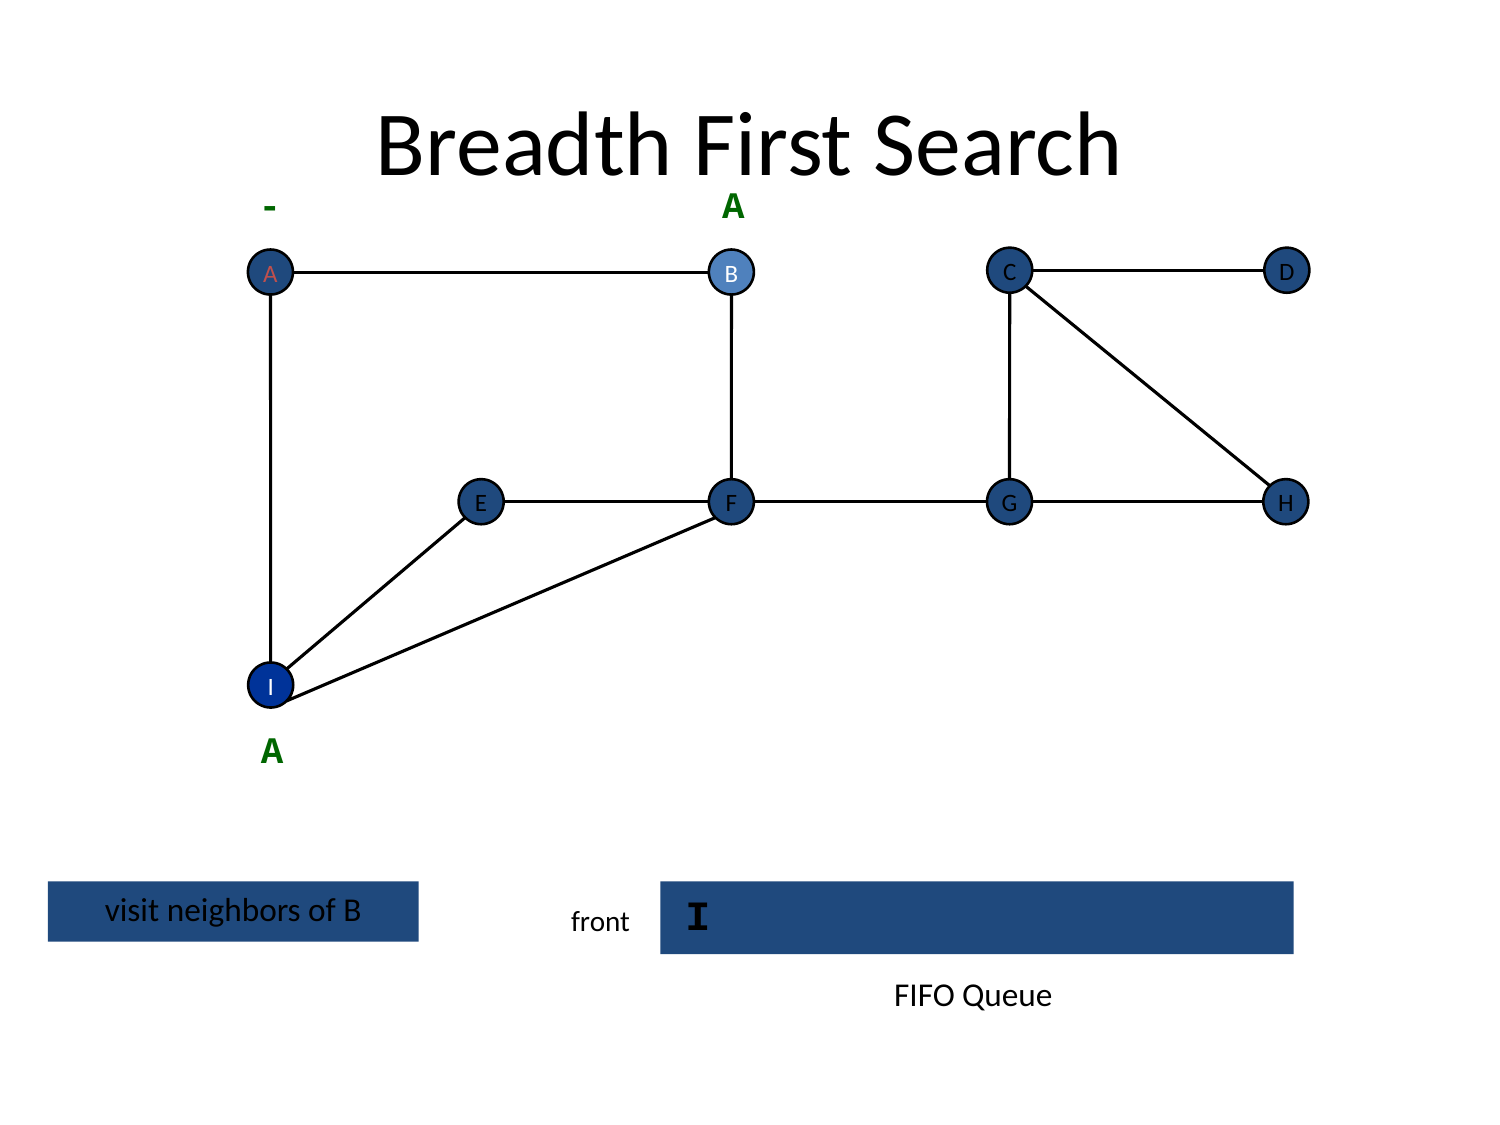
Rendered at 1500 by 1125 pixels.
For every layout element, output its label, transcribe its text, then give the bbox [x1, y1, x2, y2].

text_box H [1263, 479, 1309, 525]
text_box B [708, 249, 754, 295]
text_box A [245, 718, 302, 779]
title Breadth First Search [75, 45, 1425, 233]
text_box A [706, 173, 763, 234]
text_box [1025, 287, 1270, 485]
text_box E [458, 479, 504, 517]
text_box front [539, 894, 662, 945]
text_box A [247, 249, 293, 295]
text_box I [248, 662, 282, 708]
text_box G [987, 479, 1032, 525]
text_box D [1264, 247, 1310, 293]
text_box F [708, 479, 754, 525]
text_box FIFO Queue [660, 965, 1287, 1021]
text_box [286, 518, 716, 703]
text_box visit neighbors of B [47, 881, 419, 942]
text_box C [987, 247, 1033, 293]
text_box I [660, 881, 1294, 955]
text_box - [243, 173, 300, 234]
